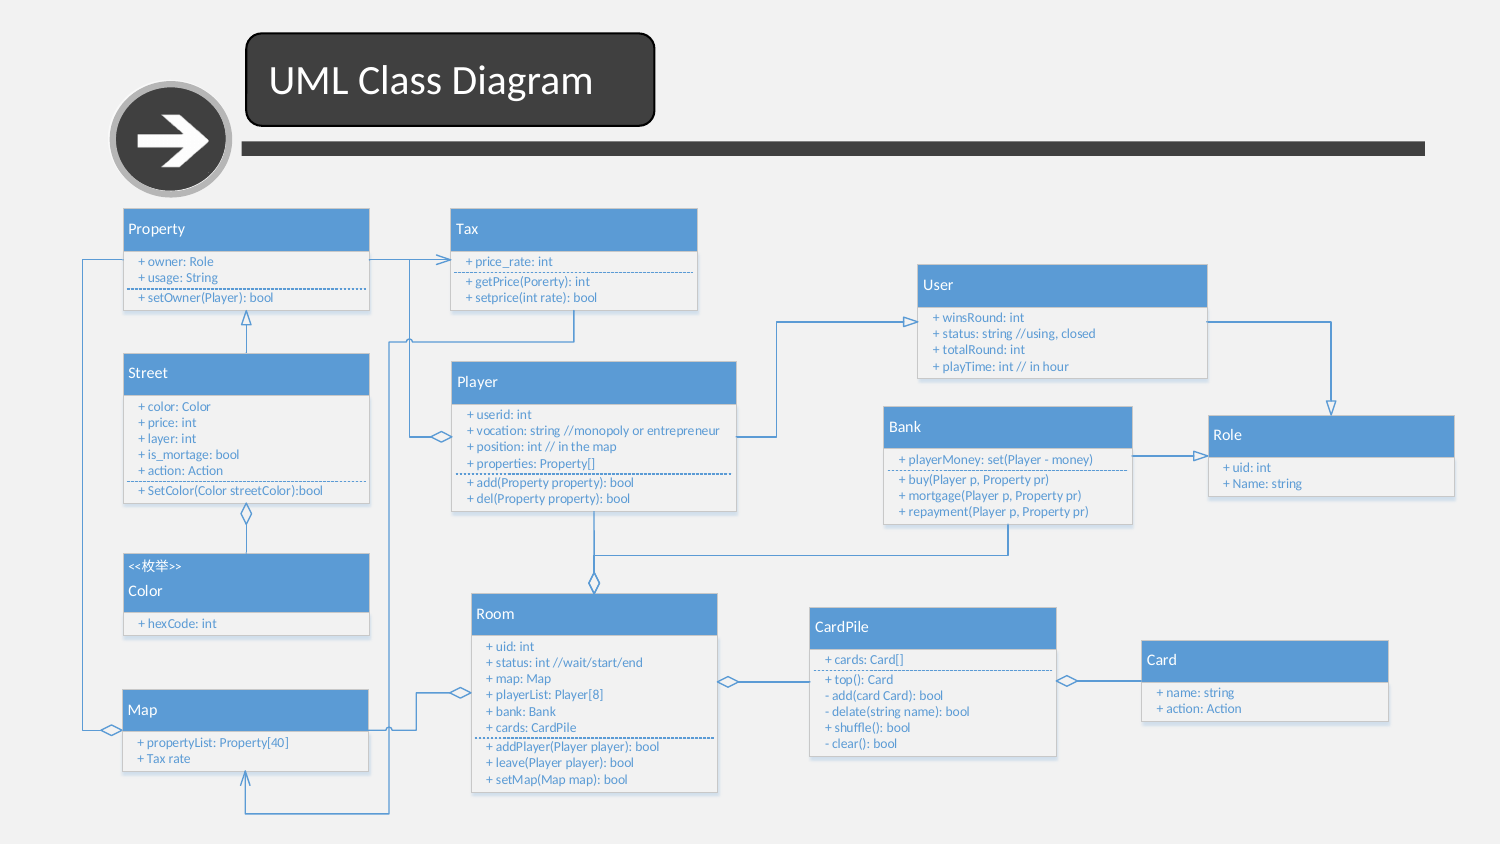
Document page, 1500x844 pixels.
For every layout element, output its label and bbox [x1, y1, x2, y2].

text_box [111, 33, 1425, 195]
picture [80, 206, 1460, 815]
